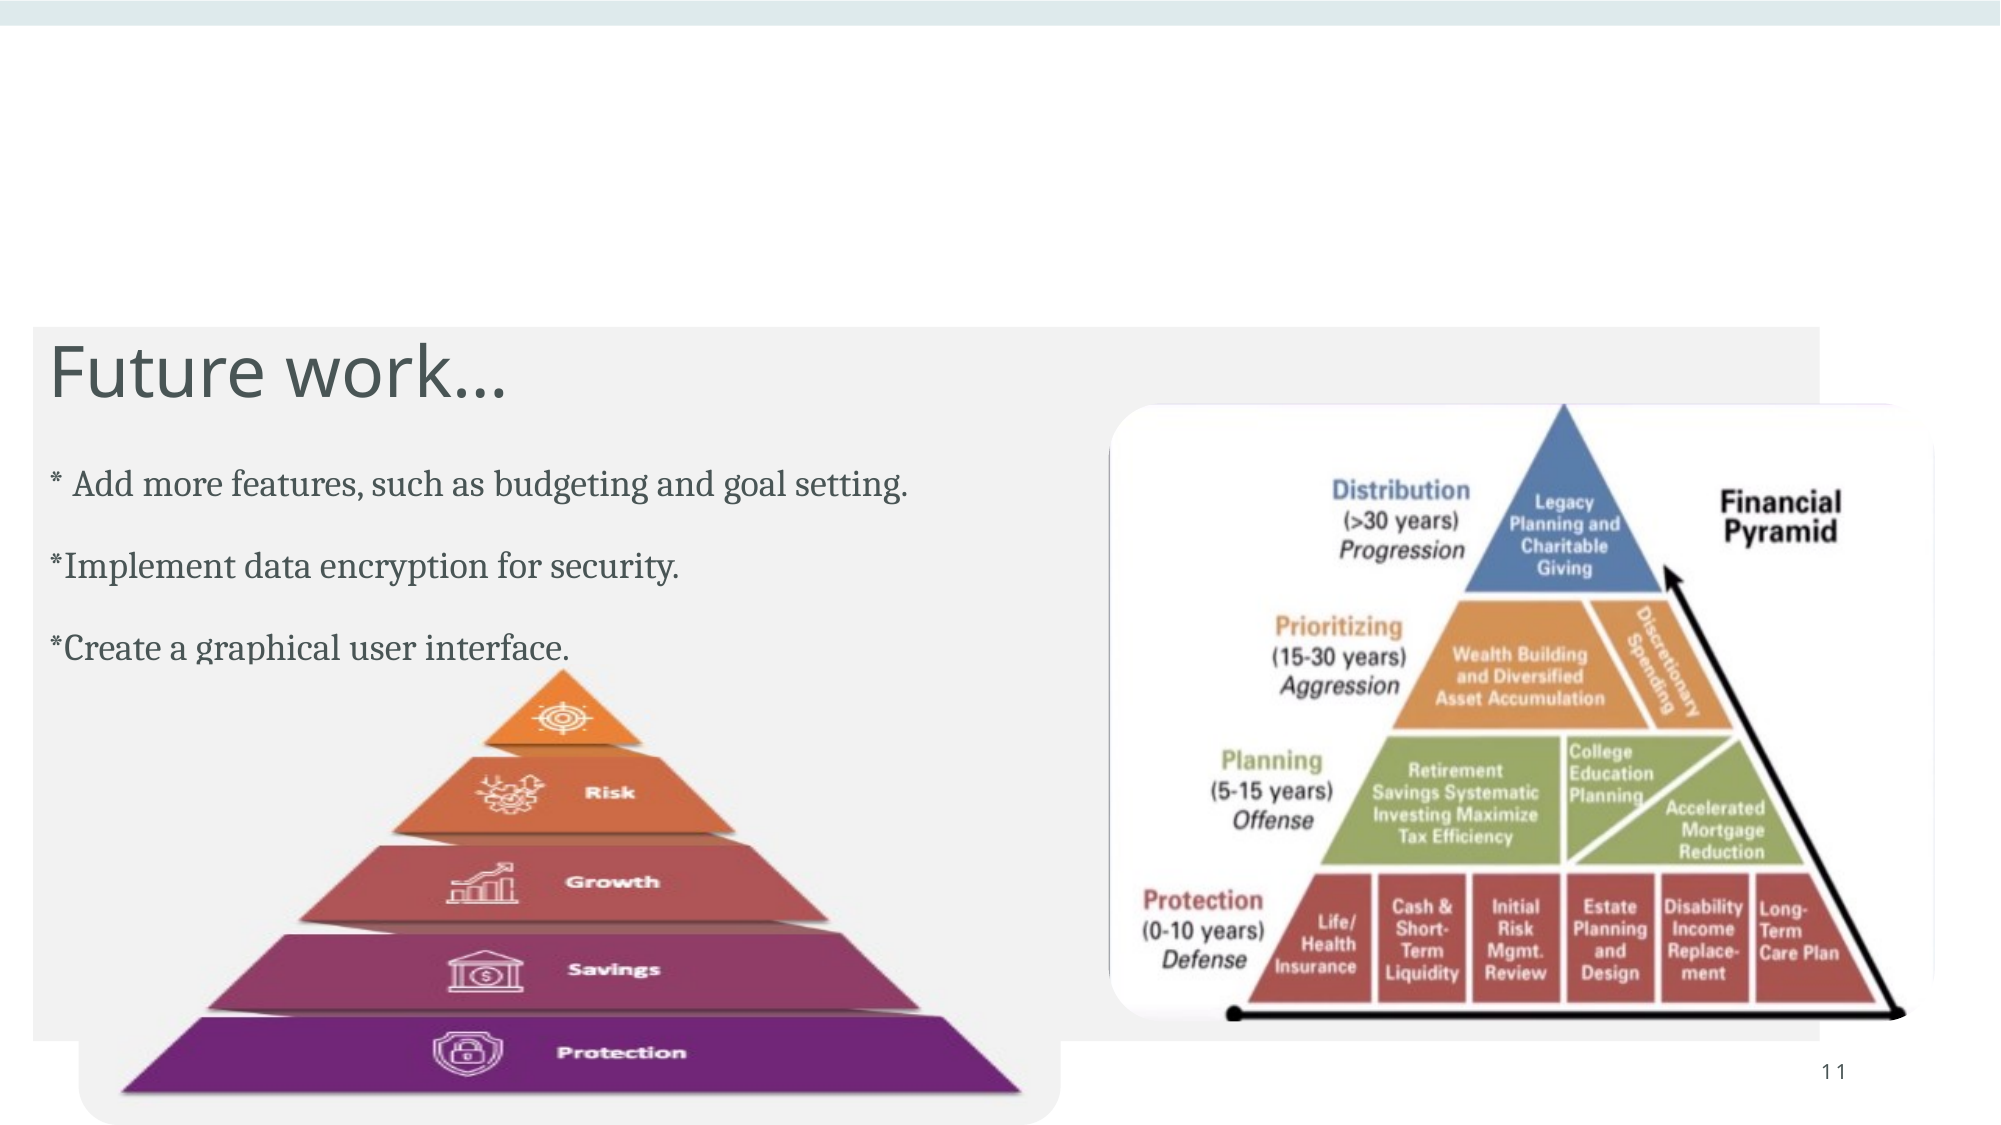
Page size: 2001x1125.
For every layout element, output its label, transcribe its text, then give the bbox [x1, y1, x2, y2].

slide_number 11 [1412, 1042, 1863, 1103]
title Future work… * Add more features, such as budgeting and goal setting. *Implement data encryption for security. *Create a graphical user interface. [33, 326, 1820, 1042]
picture [1108, 403, 1935, 1022]
picture [78, 664, 1061, 1125]
